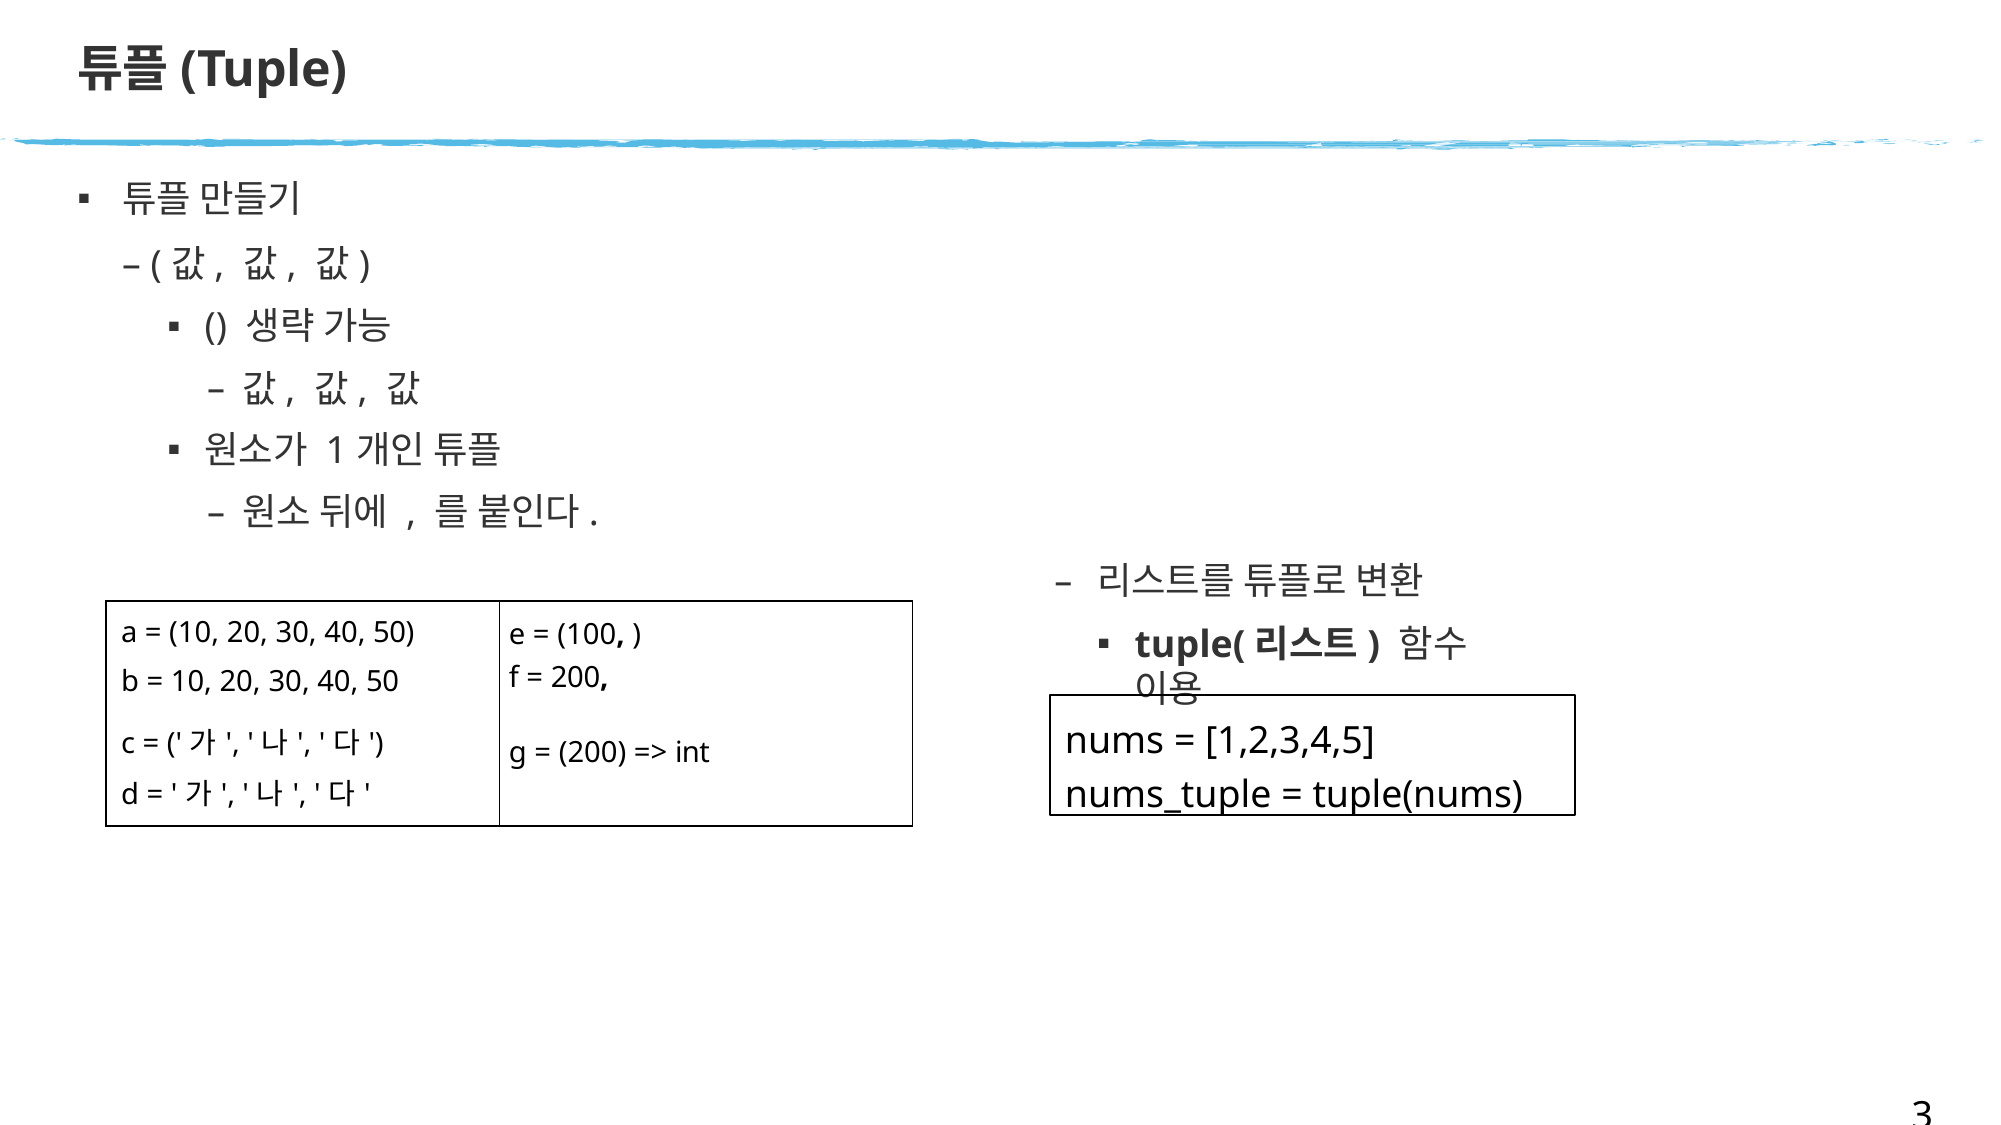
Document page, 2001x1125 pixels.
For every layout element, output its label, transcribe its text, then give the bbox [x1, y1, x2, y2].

text_box 튜플 만들기 – (값, 값, 값) () 생략 가능 값, 값, 값 원소가 1개인 튜플 원소 뒤에 , 를 붙인다. [75, 148, 725, 534]
table_header e = (100, ) f = 200, [500, 602, 912, 714]
table_cell g = (200) => int [500, 714, 912, 825]
table_cell c = ('가', '나', '다') d = '가', '나', '다' [107, 714, 499, 825]
slide_number 32 [1905, 1087, 1944, 1125]
text_box [111, 582, 938, 808]
text_box 리스트를 튜플로 변환 tuple(리스트) 함수 이용 [1050, 536, 1545, 695]
text_box nums = [1,2,3,4,5] nums_tuple = tuple(nums) [1049, 695, 1576, 816]
table_header a = (10, 20, 30, 40, 50) b = 10, 20, 30, 40, 50 [107, 602, 499, 714]
title 튜플(Tuple) [75, 34, 1700, 225]
